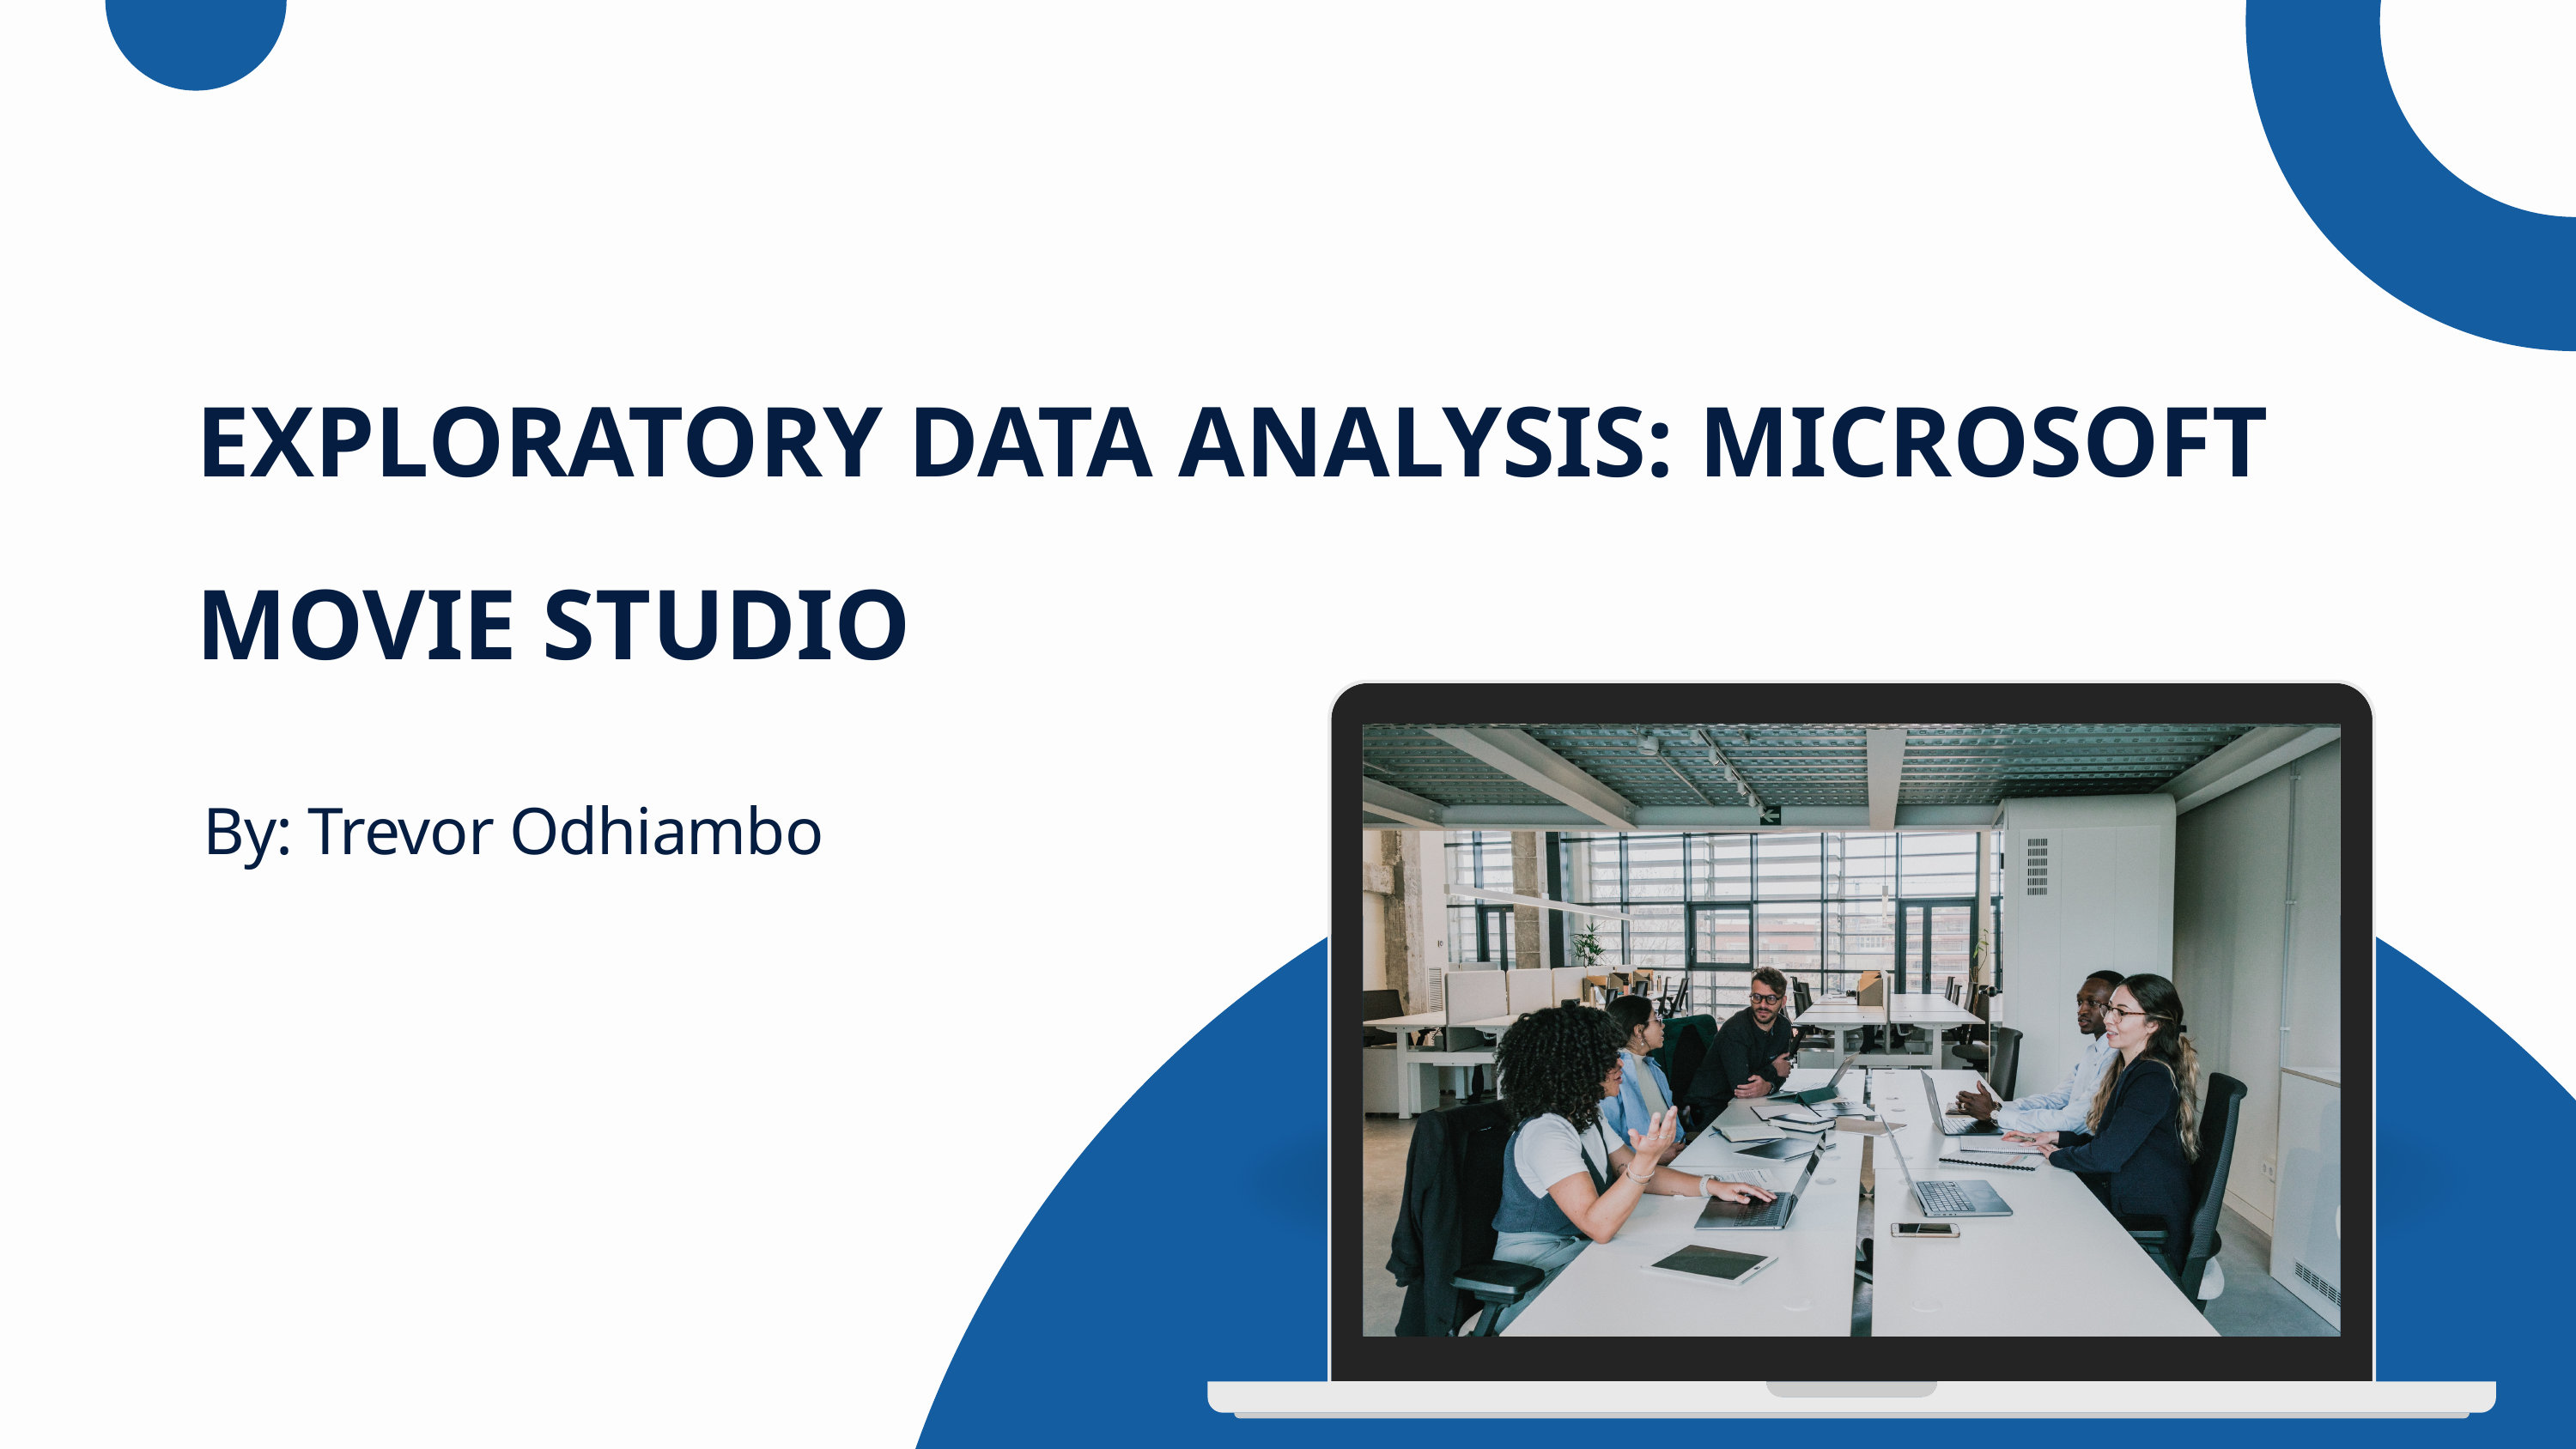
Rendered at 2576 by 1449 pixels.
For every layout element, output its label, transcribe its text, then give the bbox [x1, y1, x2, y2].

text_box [859, 786, 2576, 1449]
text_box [105, 0, 287, 91]
text_box EXPLORATORY DATA ANALYSIS: MICROSOFT MOVIE STUDIO [196, 312, 2313, 680]
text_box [2312, 0, 2576, 285]
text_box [1207, 679, 2497, 1419]
text_box By: Trevor Odhiambo [203, 797, 852, 868]
